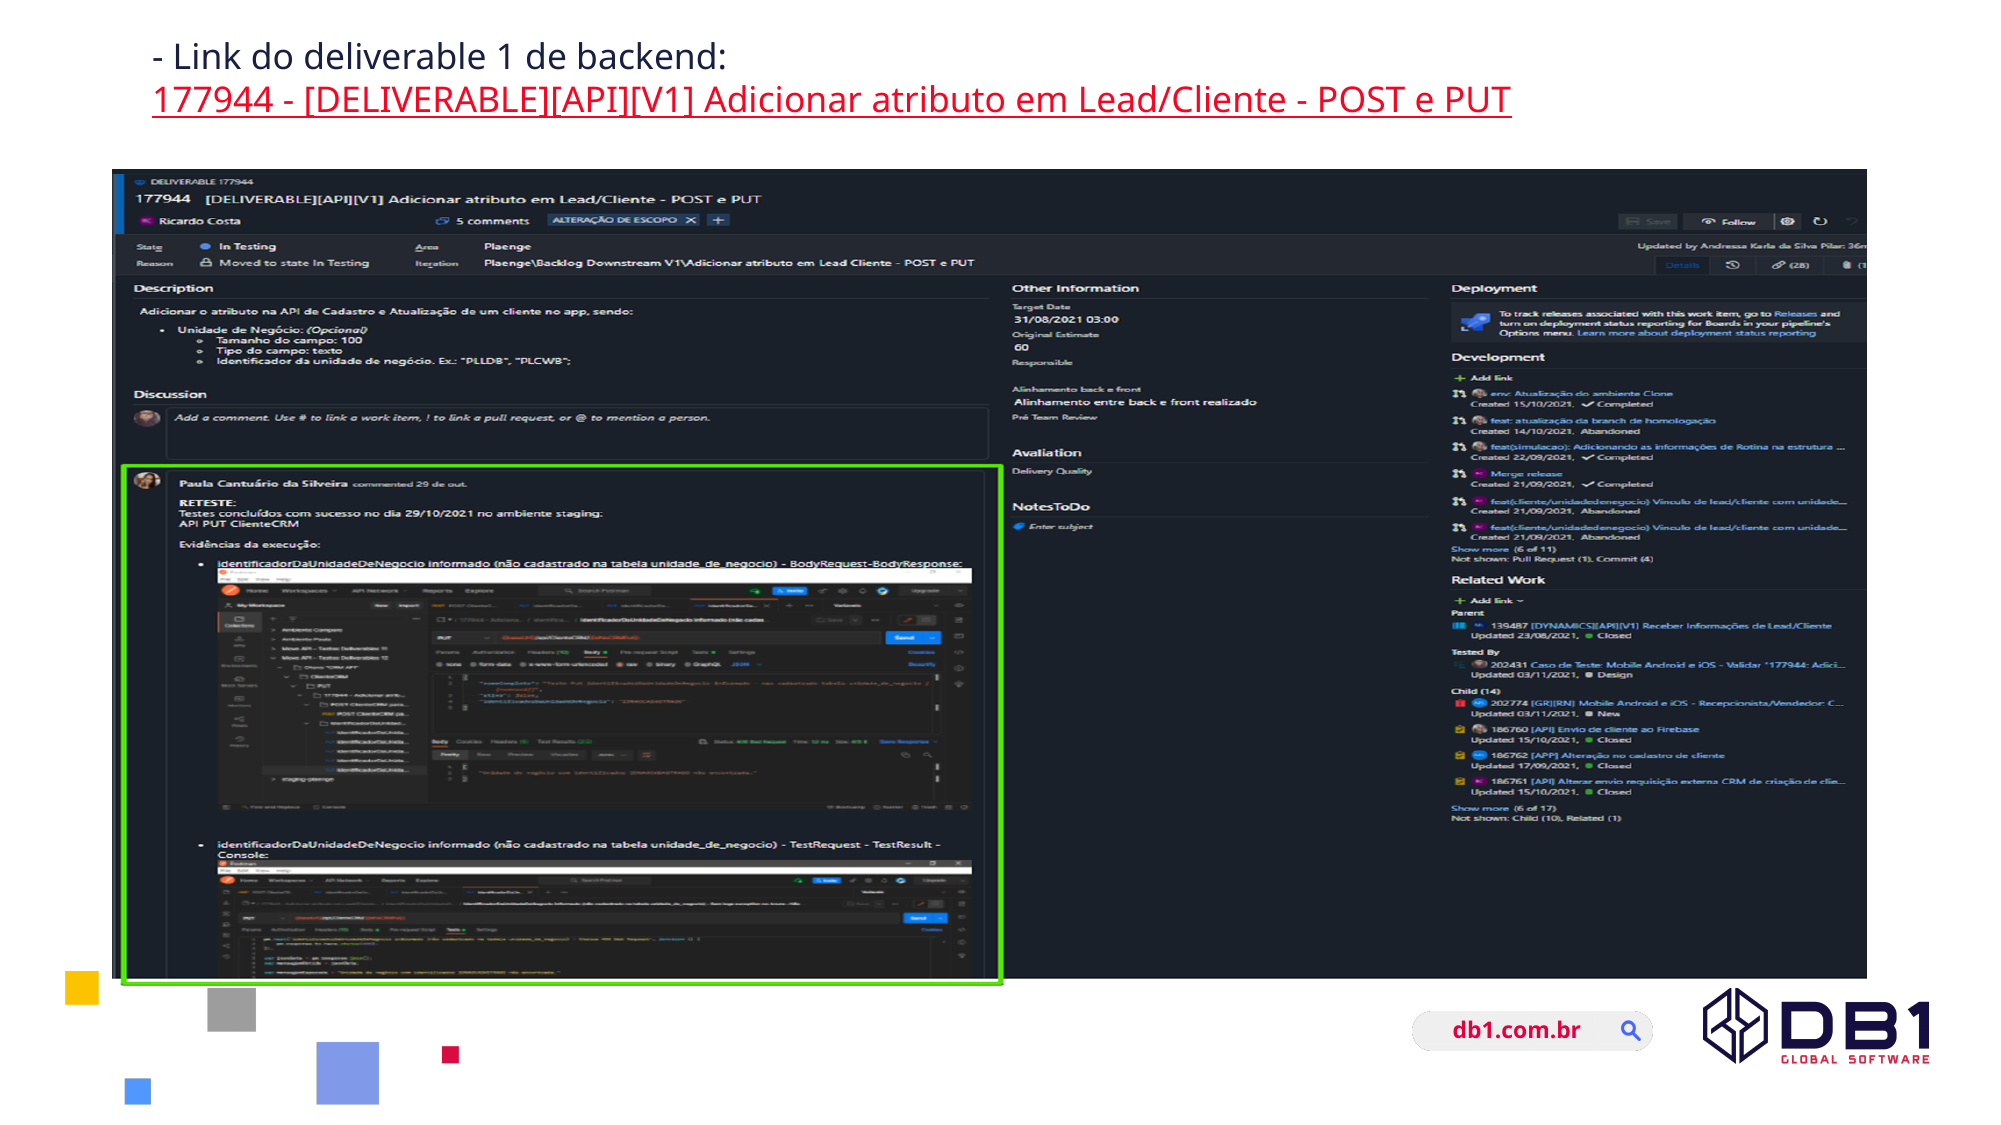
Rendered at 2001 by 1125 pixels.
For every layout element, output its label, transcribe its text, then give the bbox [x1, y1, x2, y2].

picture [1412, 1011, 1653, 1051]
text_box - Link do deliverable 1 de backend: 177944 - [DELIVERABLE][API][V1] Adicionar atributo em Lead/Cliente - POST e PUT [137, 27, 1555, 134]
picture [65, 169, 1929, 1125]
